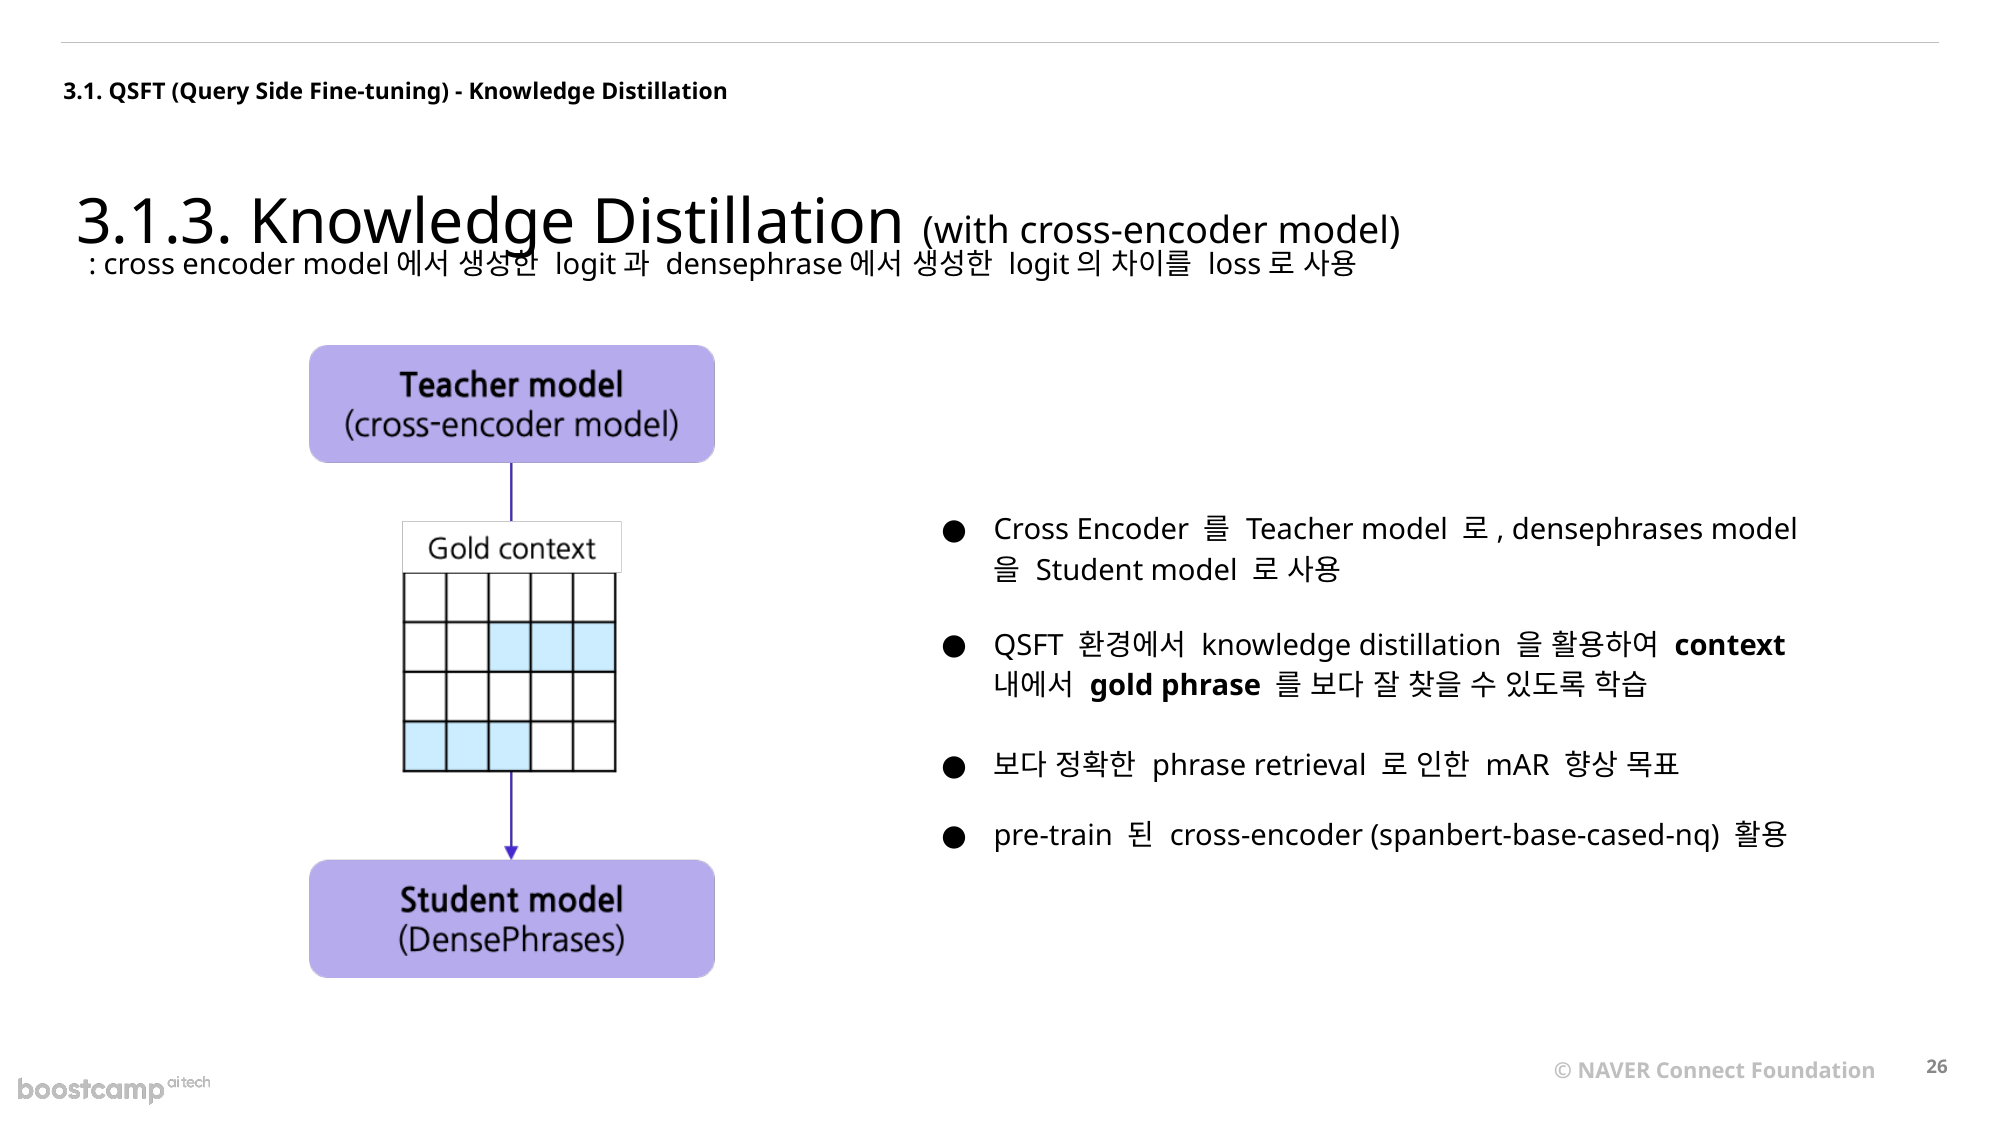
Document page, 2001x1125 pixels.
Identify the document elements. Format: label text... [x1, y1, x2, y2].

text_box 26 [1830, 1038, 1963, 1098]
text_box Cross Encoder 를 Teacher model 로, densephrases model 을 Student model 로 사용 QSFT 환경에서 knowledge distillation 을 활용하여 context 내에서 gold phrase 를 보다 잘 찾을 수 있도록 학습 보다 정확한 phrase retrieval 로 인한 mAR 향상 목표 pre-train 된 cross-encoder (spanbert-base-cased-nq) 활용 [903, 490, 1815, 793]
picture [309, 345, 716, 978]
text_box 3.1. QSFT (Query Side Fine-tuning) - Knowledge Distillation [48, 44, 1084, 112]
text_box : cross encoder model에서 생성한 logit과 densephrase에서 생성한 logit의 차이를 loss로 사용 [73, 230, 1762, 296]
picture [17, 1075, 210, 1105]
text_box © NAVER Connect Foundation [1538, 1046, 1830, 1091]
text_box 3.1.3. Knowledge Distillation (with cross-encoder model) [60, 146, 1815, 264]
